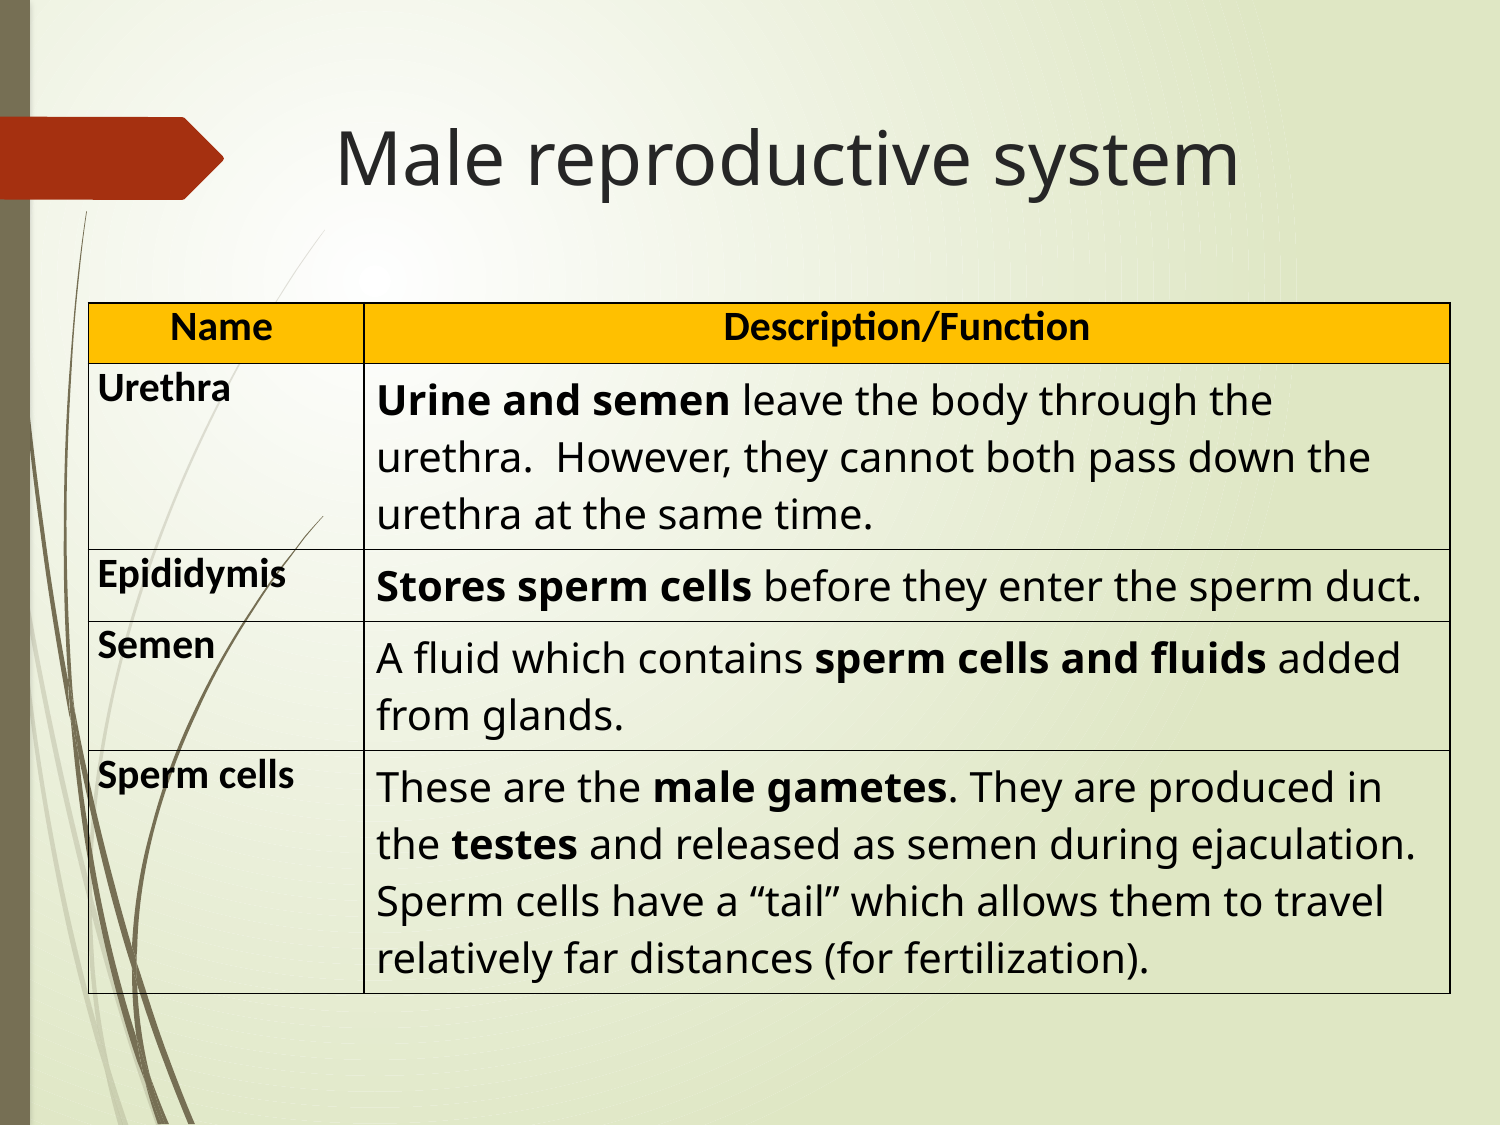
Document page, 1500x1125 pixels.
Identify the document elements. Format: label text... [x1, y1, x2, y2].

table_header Name [89, 304, 363, 363]
table_cell Sperm cells [89, 751, 363, 993]
table_cell Epididymis [89, 550, 363, 621]
title Male reproductive system [319, 102, 1400, 302]
table_cell Urethra [89, 364, 363, 549]
table_cell Semen [89, 622, 363, 750]
table_cell A fluid which contains sperm cells and fluids added from glands. [365, 622, 1449, 750]
table_header Description/Function [365, 304, 1449, 363]
table_cell Stores sperm cells before they enter the sperm duct. [365, 550, 1449, 621]
table_cell These are the male gametes. They are produced in the testes and released as semen during ejaculation. Sperm cells have a “tail” which allows them to travel relatively far distances (for fertilization). [365, 751, 1449, 993]
table_cell Urine and semen leave the body through the urethra. However, they cannot both pass down the urethra at the same time. [365, 364, 1449, 549]
